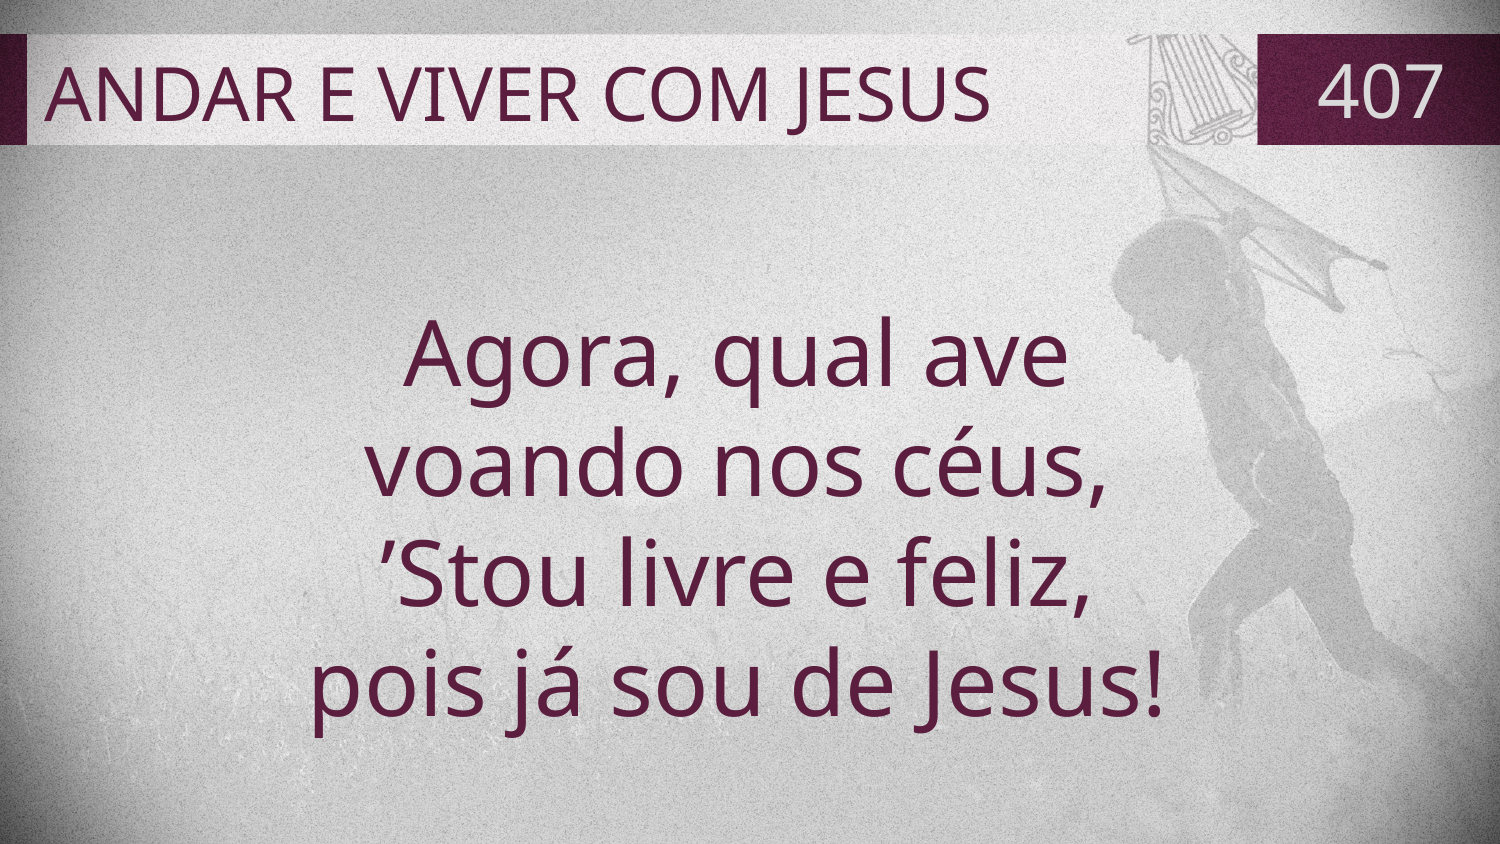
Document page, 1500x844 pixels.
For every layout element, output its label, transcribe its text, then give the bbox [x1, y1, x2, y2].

list 407 [1281, 36, 1483, 143]
picture [0, 0, 1500, 185]
title ANDAR E VIVER COM JESUS [29, 33, 1258, 151]
list Agora, qual ave voando nos céus, ’Stou livre e feliz, pois já sou de Jesus! [0, 185, 1500, 844]
